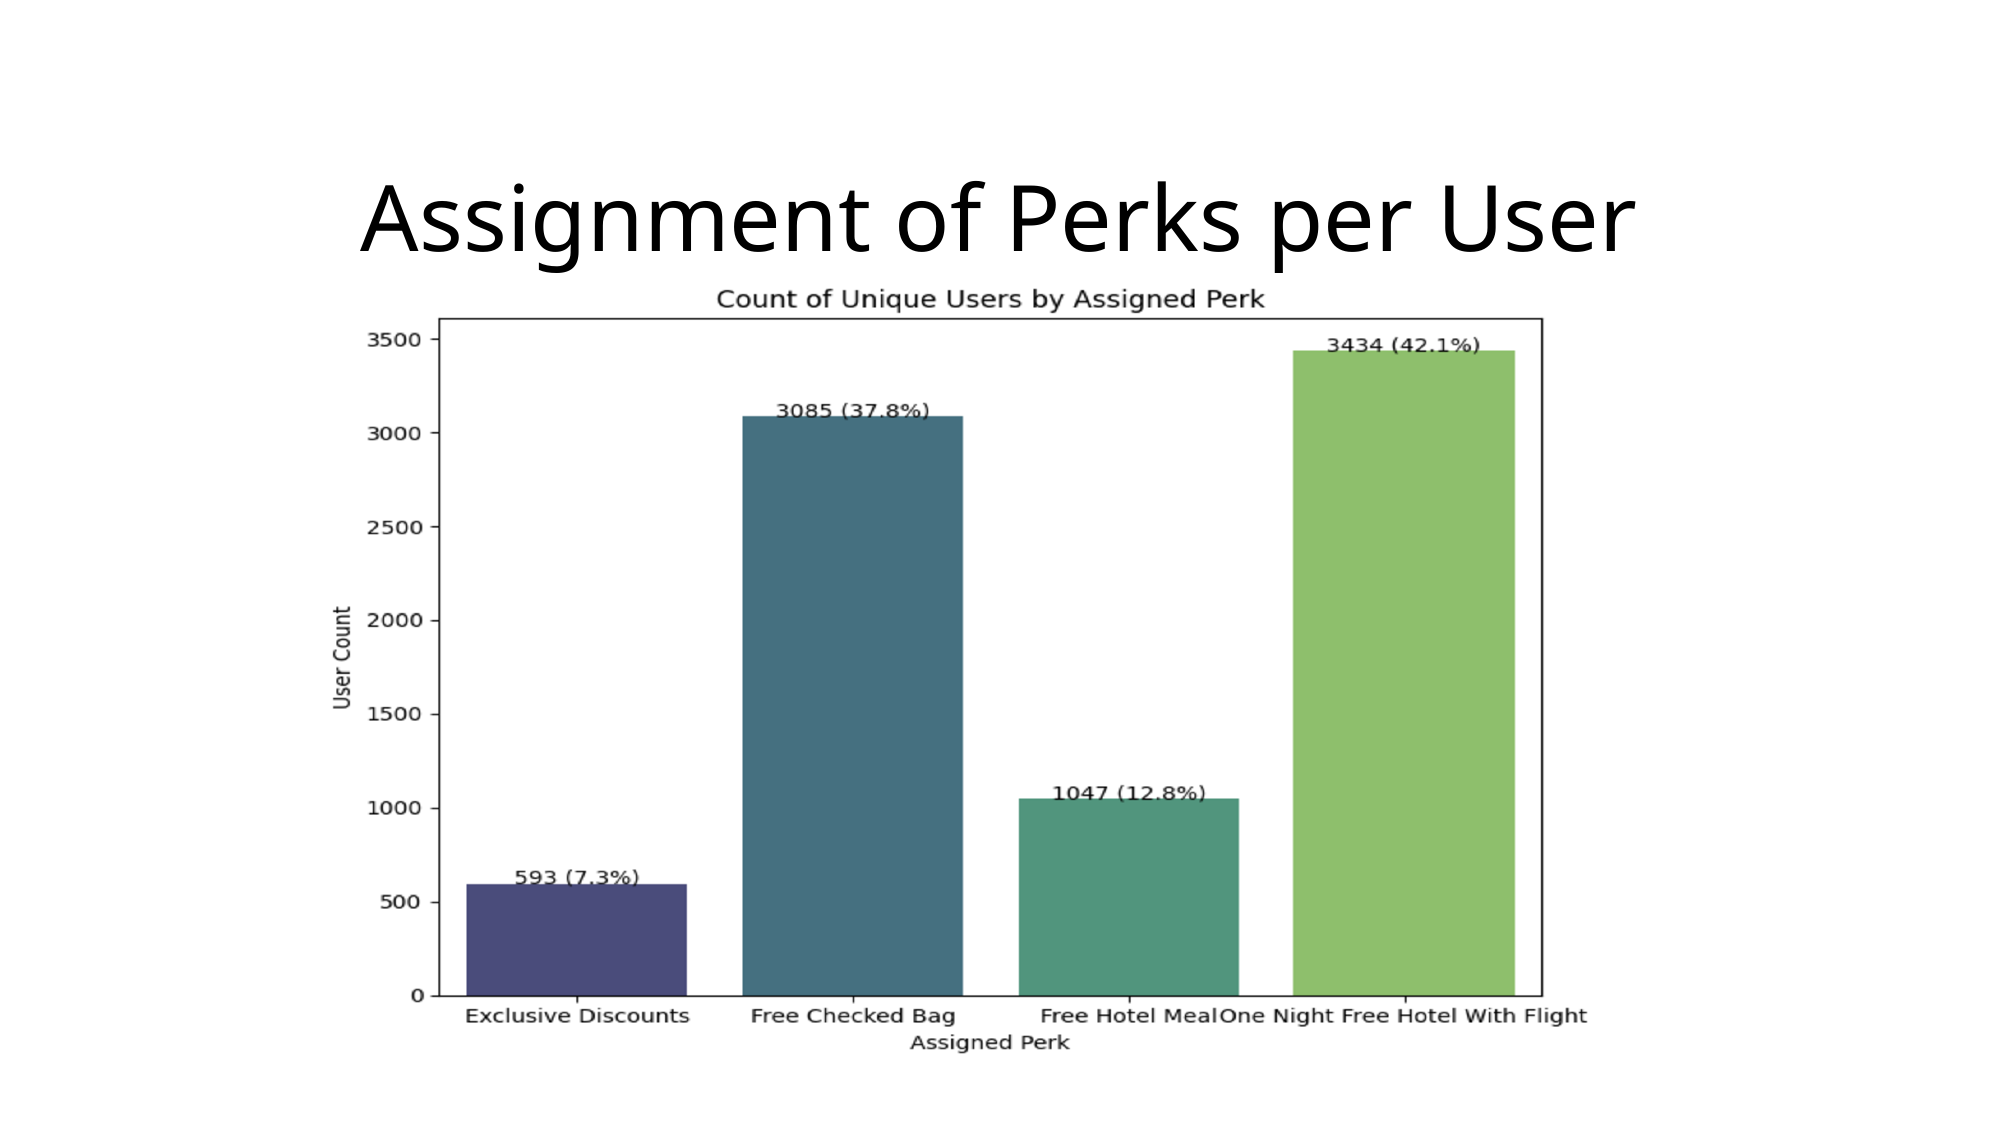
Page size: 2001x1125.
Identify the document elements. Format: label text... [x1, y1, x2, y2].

title Assignment of Perks per User [137, 59, 1863, 278]
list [299, 277, 1605, 1063]
